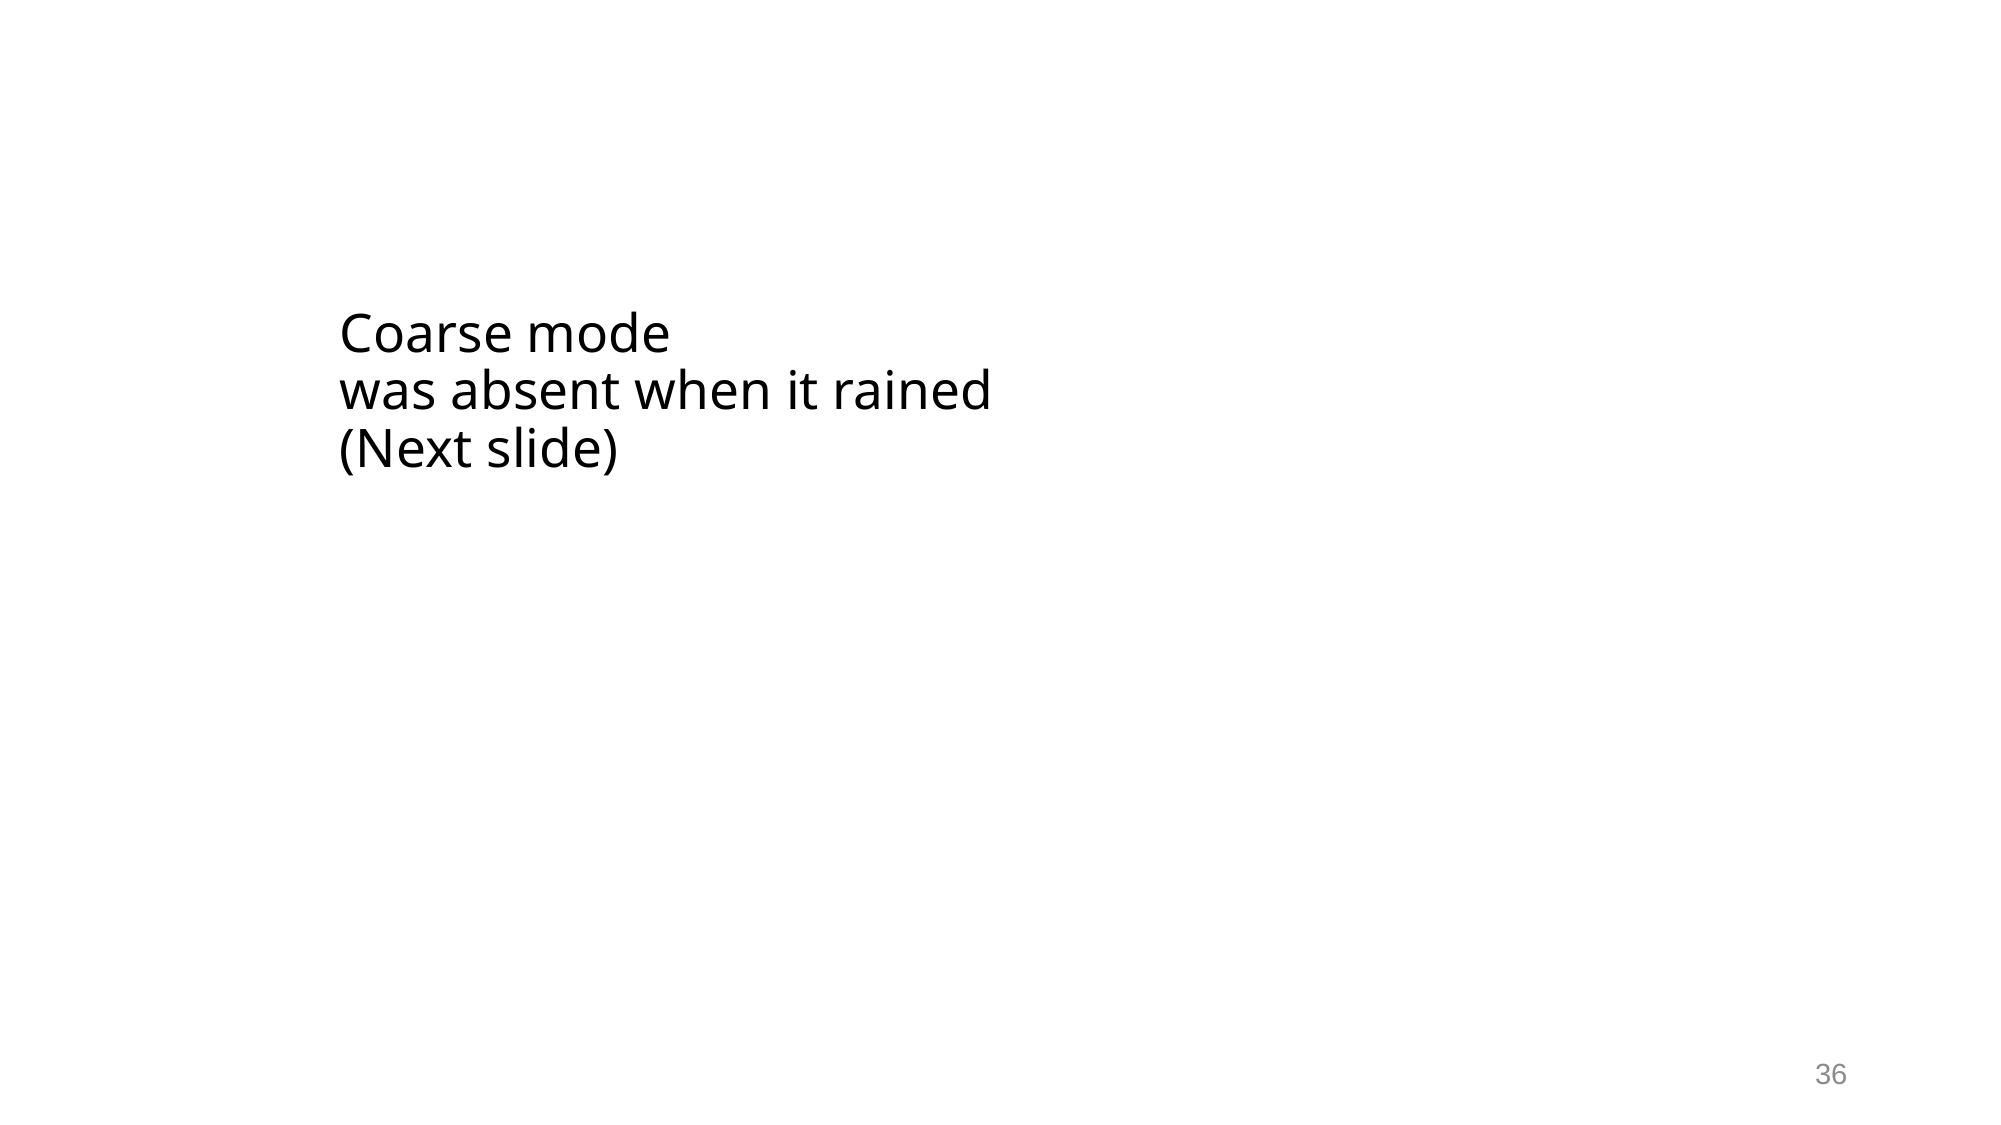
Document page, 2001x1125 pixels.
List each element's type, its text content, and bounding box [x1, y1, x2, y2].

title Coarse mode was absent when it rained (Next slide) [324, 298, 1675, 487]
slide_number 36 [1412, 1042, 1863, 1103]
